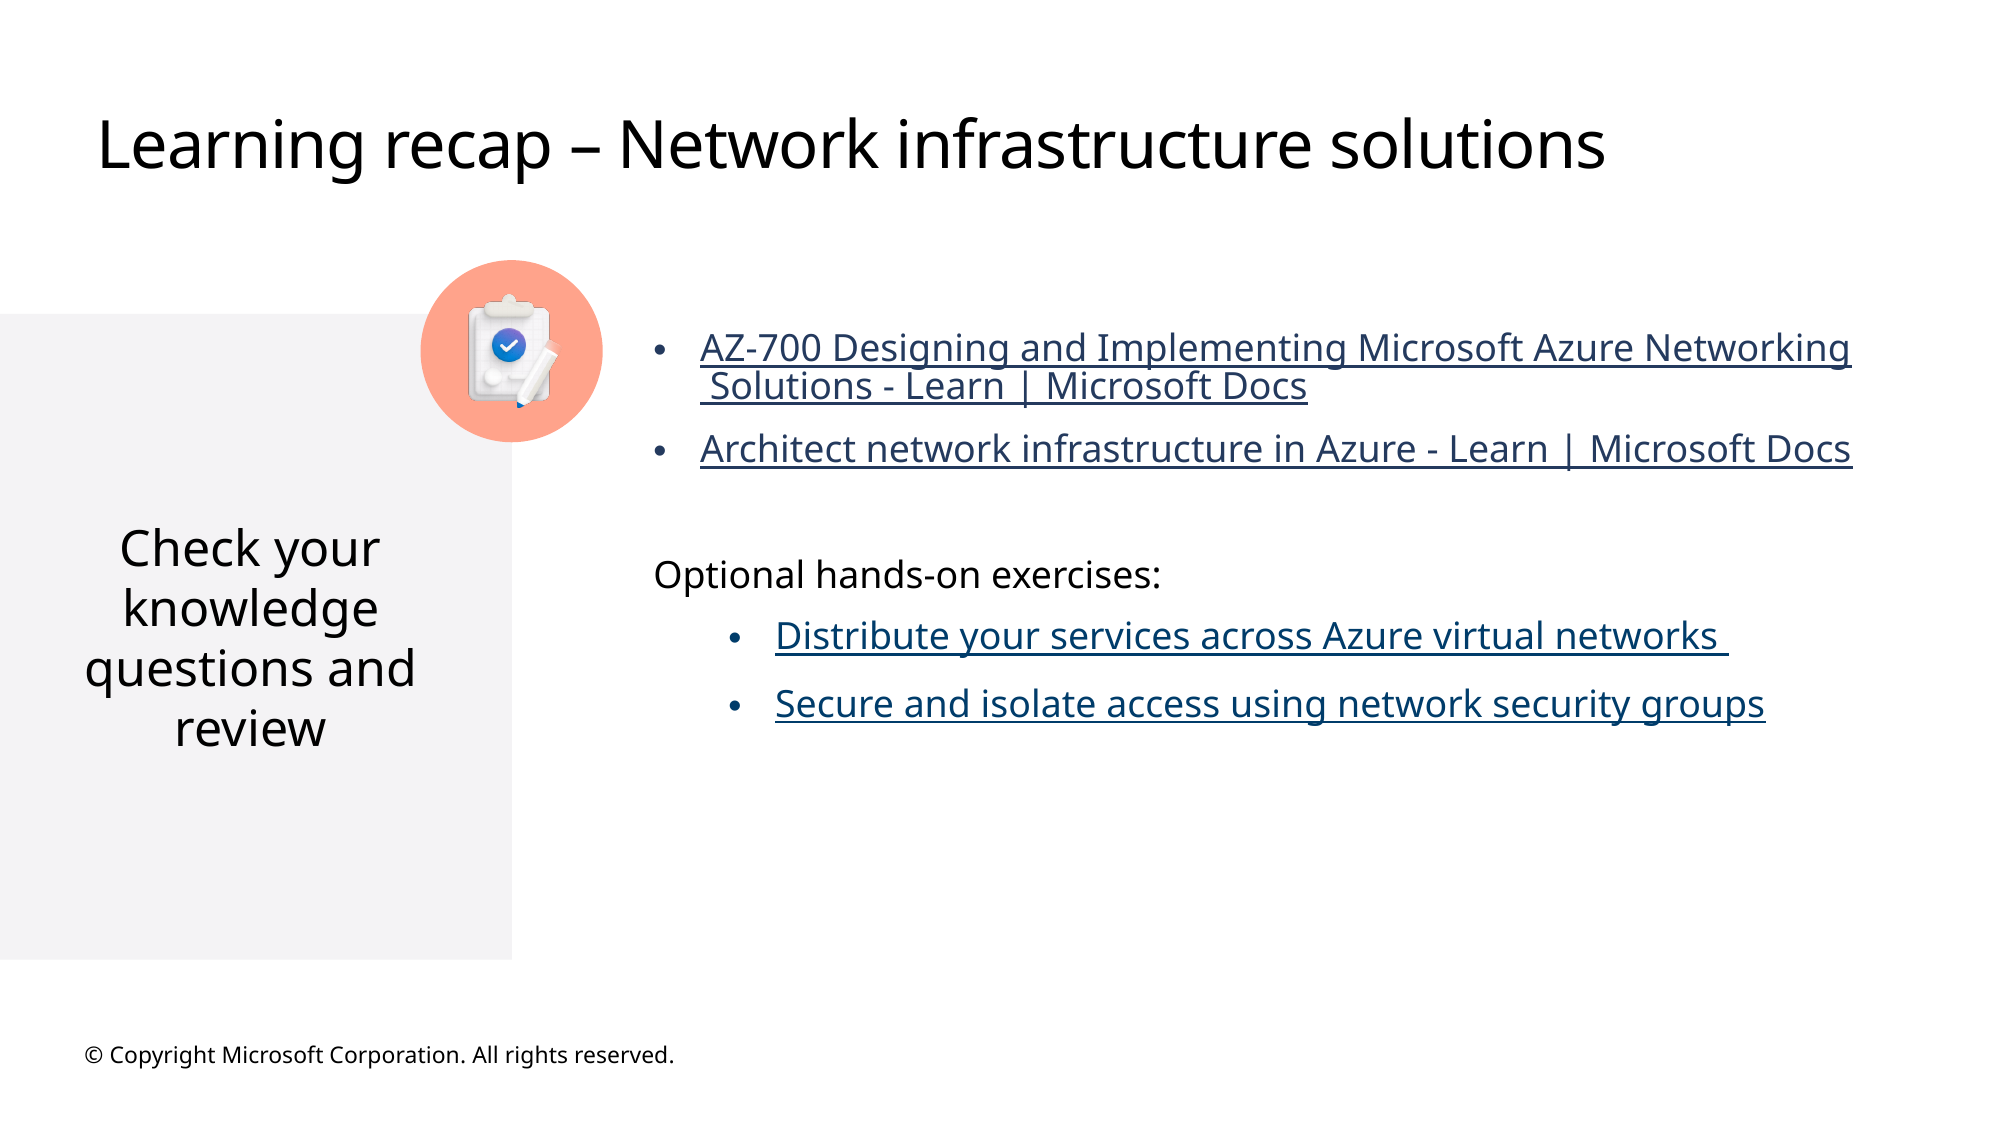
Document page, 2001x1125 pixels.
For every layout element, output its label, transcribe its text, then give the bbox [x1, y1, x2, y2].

title Learning recap – Network infrastructure solutions [96, 96, 1766, 177]
picture [454, 294, 569, 408]
text_box AZ-700 Designing and Implementing Microsoft Azure Networking Solutions - Learn | Microsoft Docs Architect network infrastructure in Azure - Learn | Microsoft Docs Optional hands-on exercises: Distribute your services across Azure virtual networks Secure and isolate access using network security groups [638, 316, 1870, 701]
